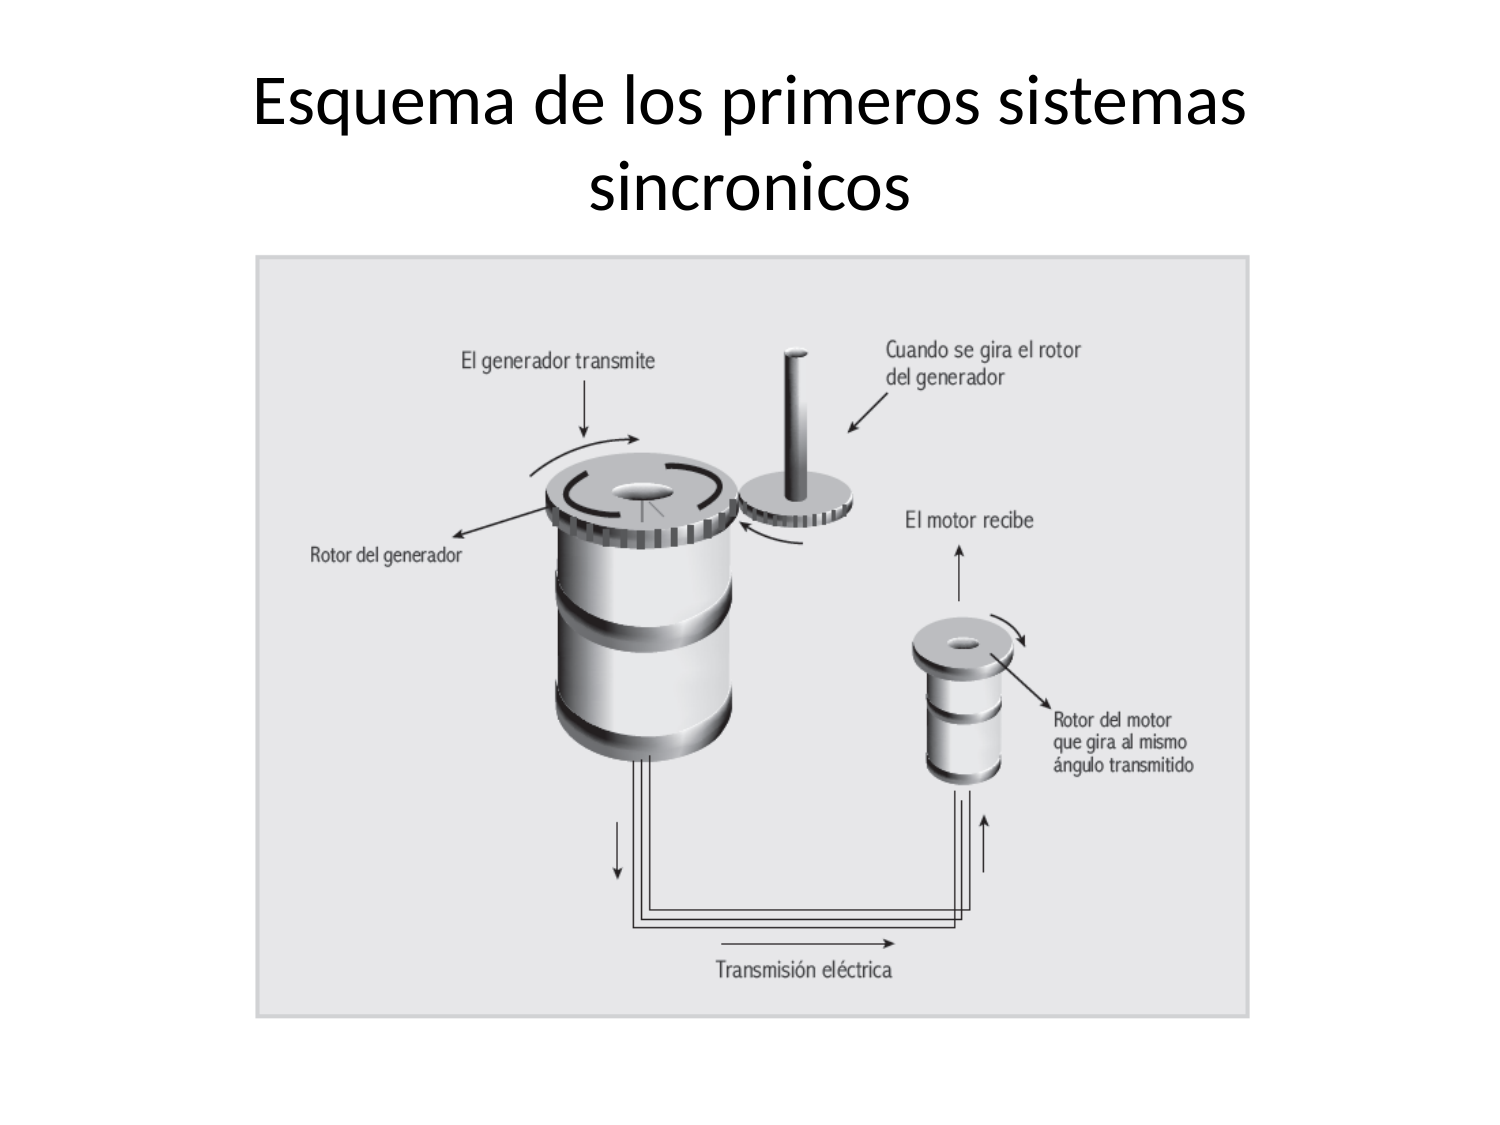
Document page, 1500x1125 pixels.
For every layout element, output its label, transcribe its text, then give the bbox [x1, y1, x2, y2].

picture [241, 243, 1259, 1029]
title Esquema de los primeros sistemas sincronicos [75, 45, 1425, 233]
